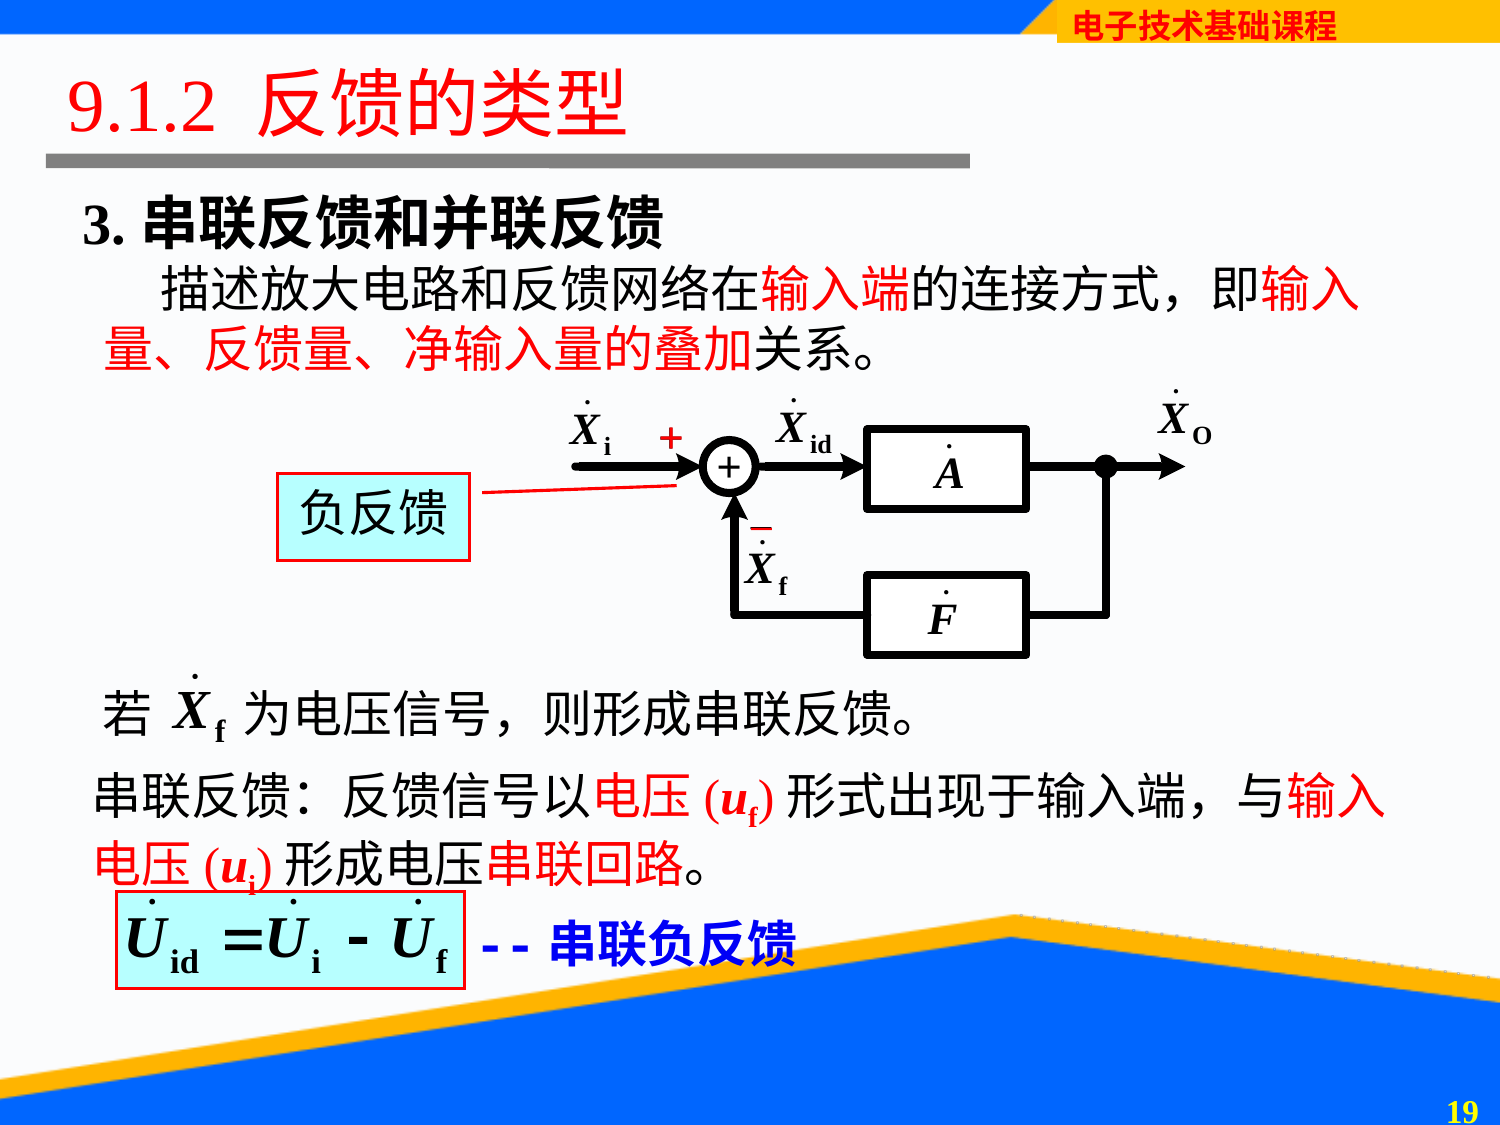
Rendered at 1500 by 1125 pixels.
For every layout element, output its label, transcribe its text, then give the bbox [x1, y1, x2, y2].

title 3.串联反馈和并联反馈 [53, 178, 721, 256]
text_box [653, 402, 779, 563]
text_box 9.1.2 反馈的类型 [53, 42, 1069, 161]
slide_number 18 [1399, 1082, 1495, 1125]
text_box 串联反馈：反馈信号以电压(uf)形式出现于输入端，与输入电压(ui)形成电压串联回路。 [76, 757, 1442, 909]
text_box 描述放大电路和反馈网络在输入端的连接方式，即输入量、反馈量、净输入量的叠加关系。 [88, 250, 1439, 386]
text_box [554, 380, 1228, 664]
text_box 负反馈 [277, 473, 470, 561]
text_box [82, 668, 963, 752]
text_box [117, 892, 898, 988]
picture [0, 1, 1500, 1125]
